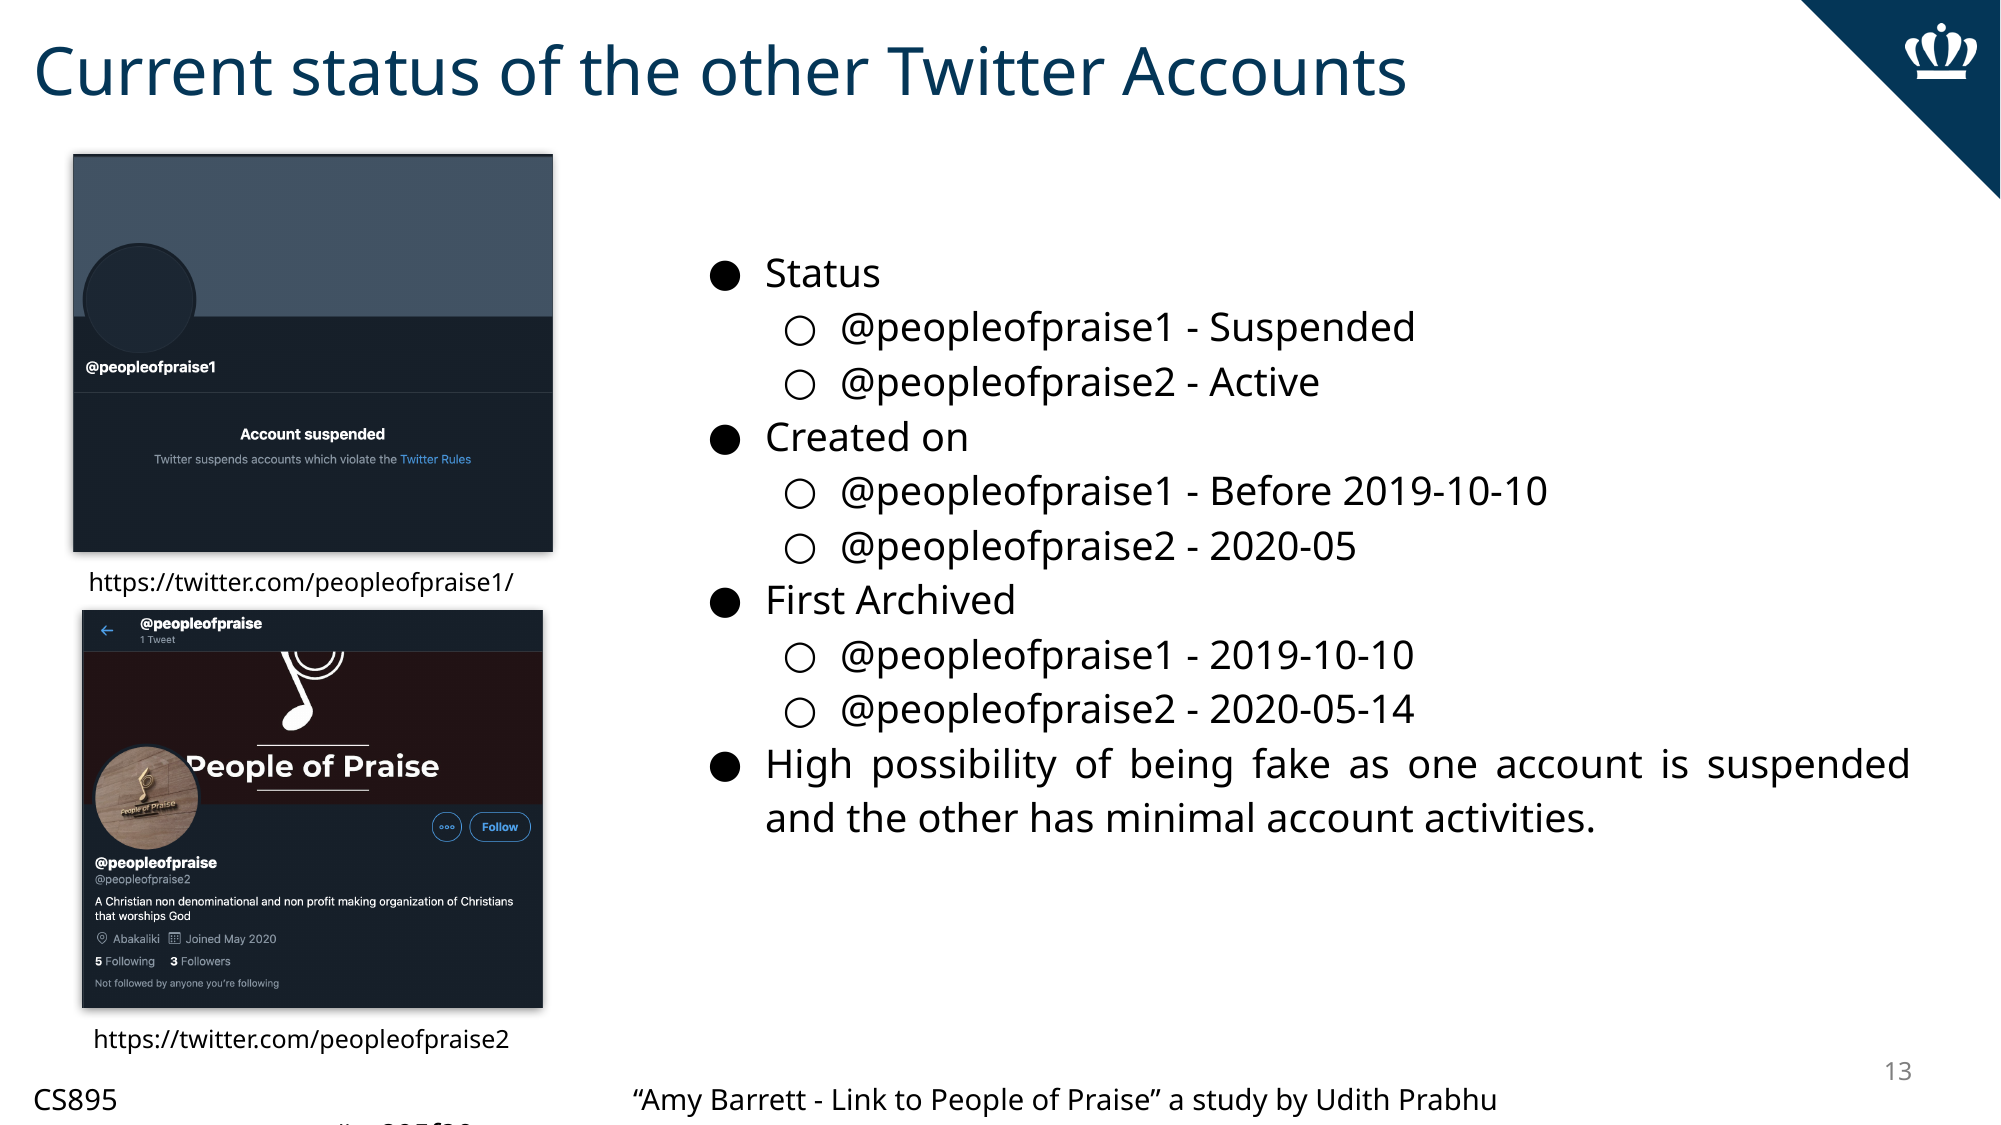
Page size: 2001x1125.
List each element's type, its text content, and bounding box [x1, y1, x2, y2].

text_box Status @peopleofpraise1 - Suspended @peopleofpraise2 - Active Created on @peopleofpraise1 - Before 2019-10-10 @peopleofpraise2 - 2020-05 First Archived @peopleofpraise1 - 2019-10-10 @peopleofpraise2 - 2020-05-14 High possibility of being fake as one account is suspended and the other has minimal account activities. [675, 225, 1928, 972]
picture [1905, 23, 1977, 79]
text_box CS895 “Amy Barrett - Link to People of Praise” a study by Udith Prabhu #cs895f20 [18, 1066, 1705, 1125]
picture [73, 153, 553, 552]
slide_number ‹#› [1477, 1042, 1928, 1103]
text_box https://twitter.com/peopleofpraise2 [78, 1008, 548, 1066]
picture [82, 610, 544, 1008]
text_box https://twitter.com/peopleofpraise1/ [73, 558, 553, 611]
title Current status of the other Twitter Accounts [18, 0, 1874, 154]
